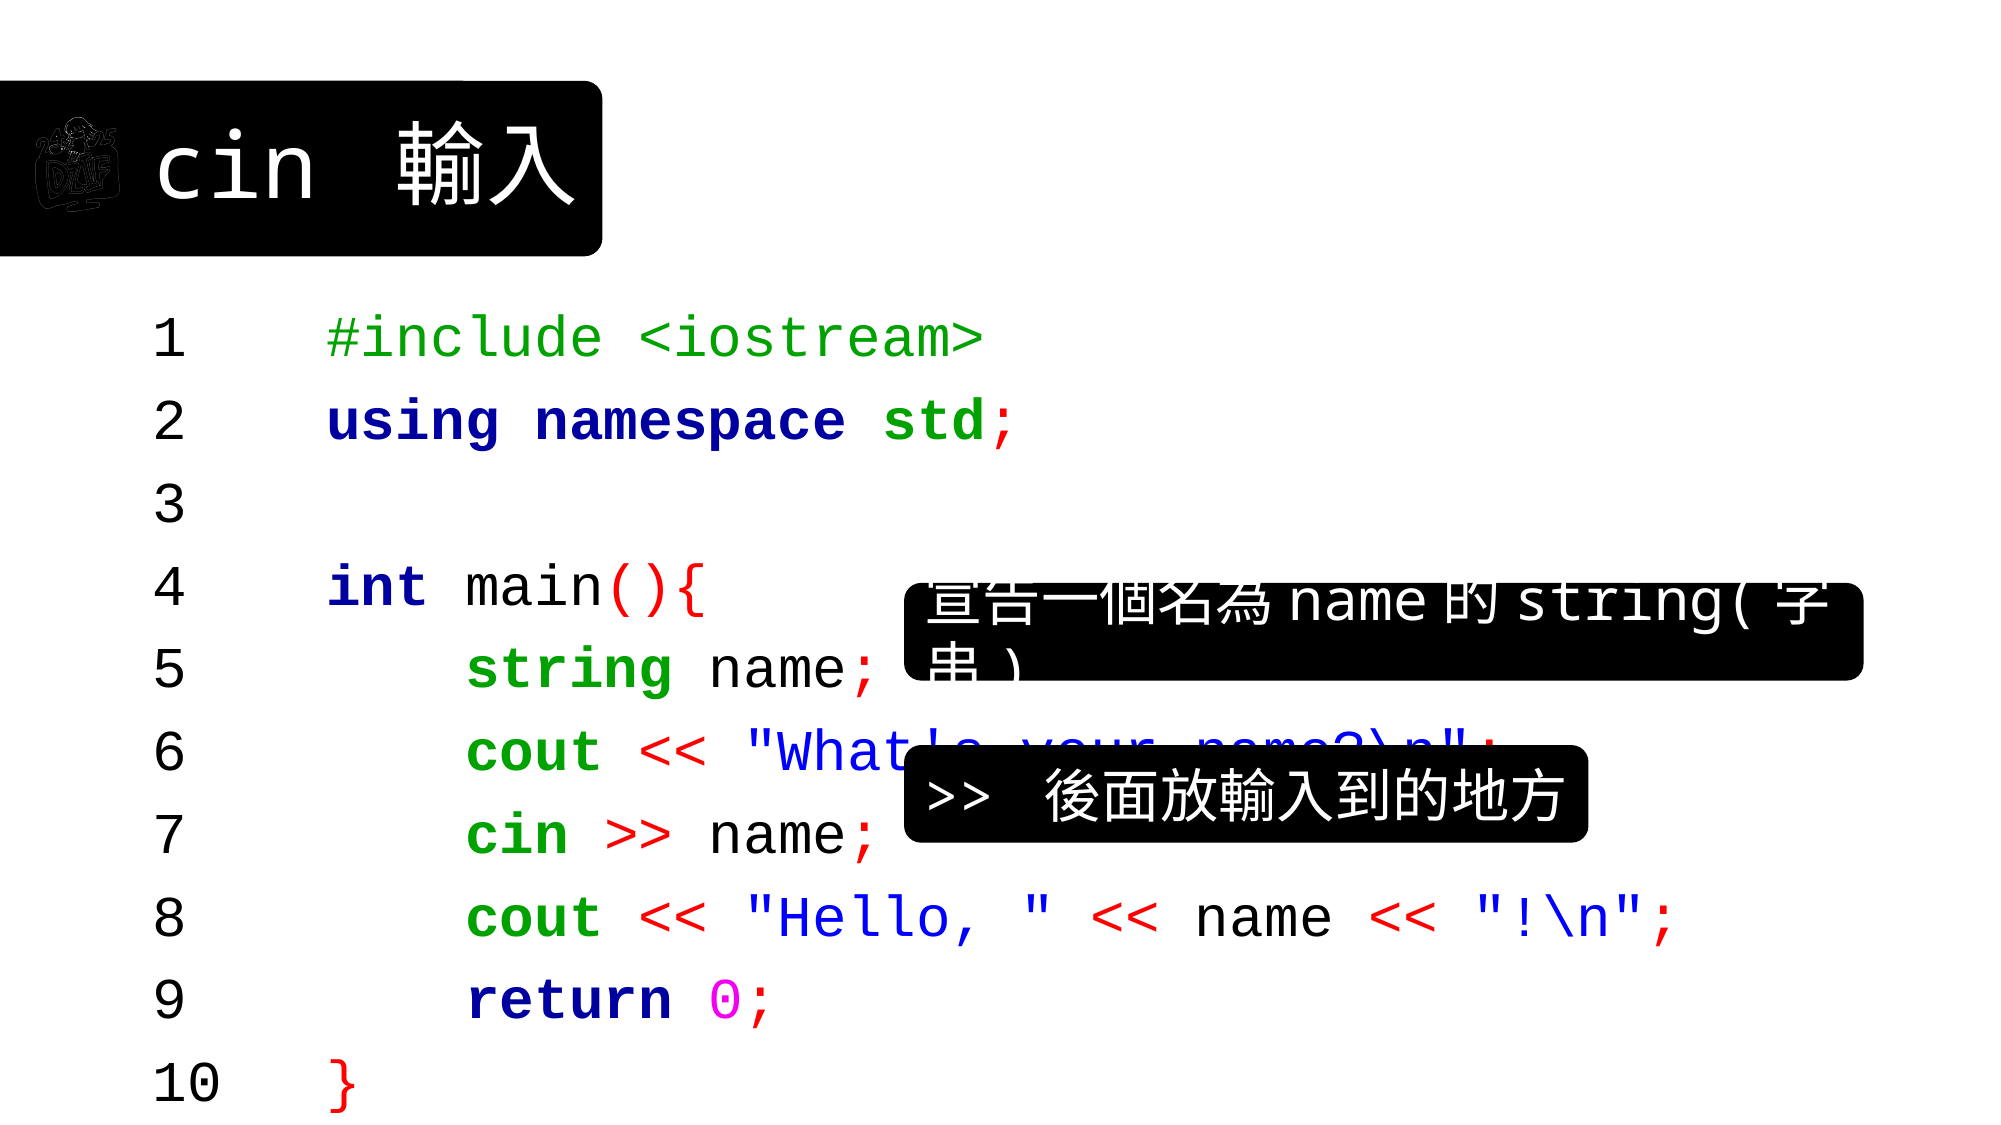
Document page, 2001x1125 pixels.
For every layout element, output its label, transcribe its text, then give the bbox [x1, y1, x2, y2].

text_box [0, 80, 137, 257]
picture [18, 108, 132, 222]
title cin 輸入 [137, 59, 1863, 278]
text_box 宣告一個名為name的string(字串) [904, 582, 1864, 681]
text_box >> 後面放輸入到的地方 [904, 745, 1589, 843]
list 1 #include <iostream> 2 using namespace std; 3 4 int main(){ 5 string name; 6 cout << "What's your name?\n"; 7 cin >> name; 8 cout << "Hello, " << name << "!\n"; 9 return 0; 10 } [137, 299, 1863, 1125]
